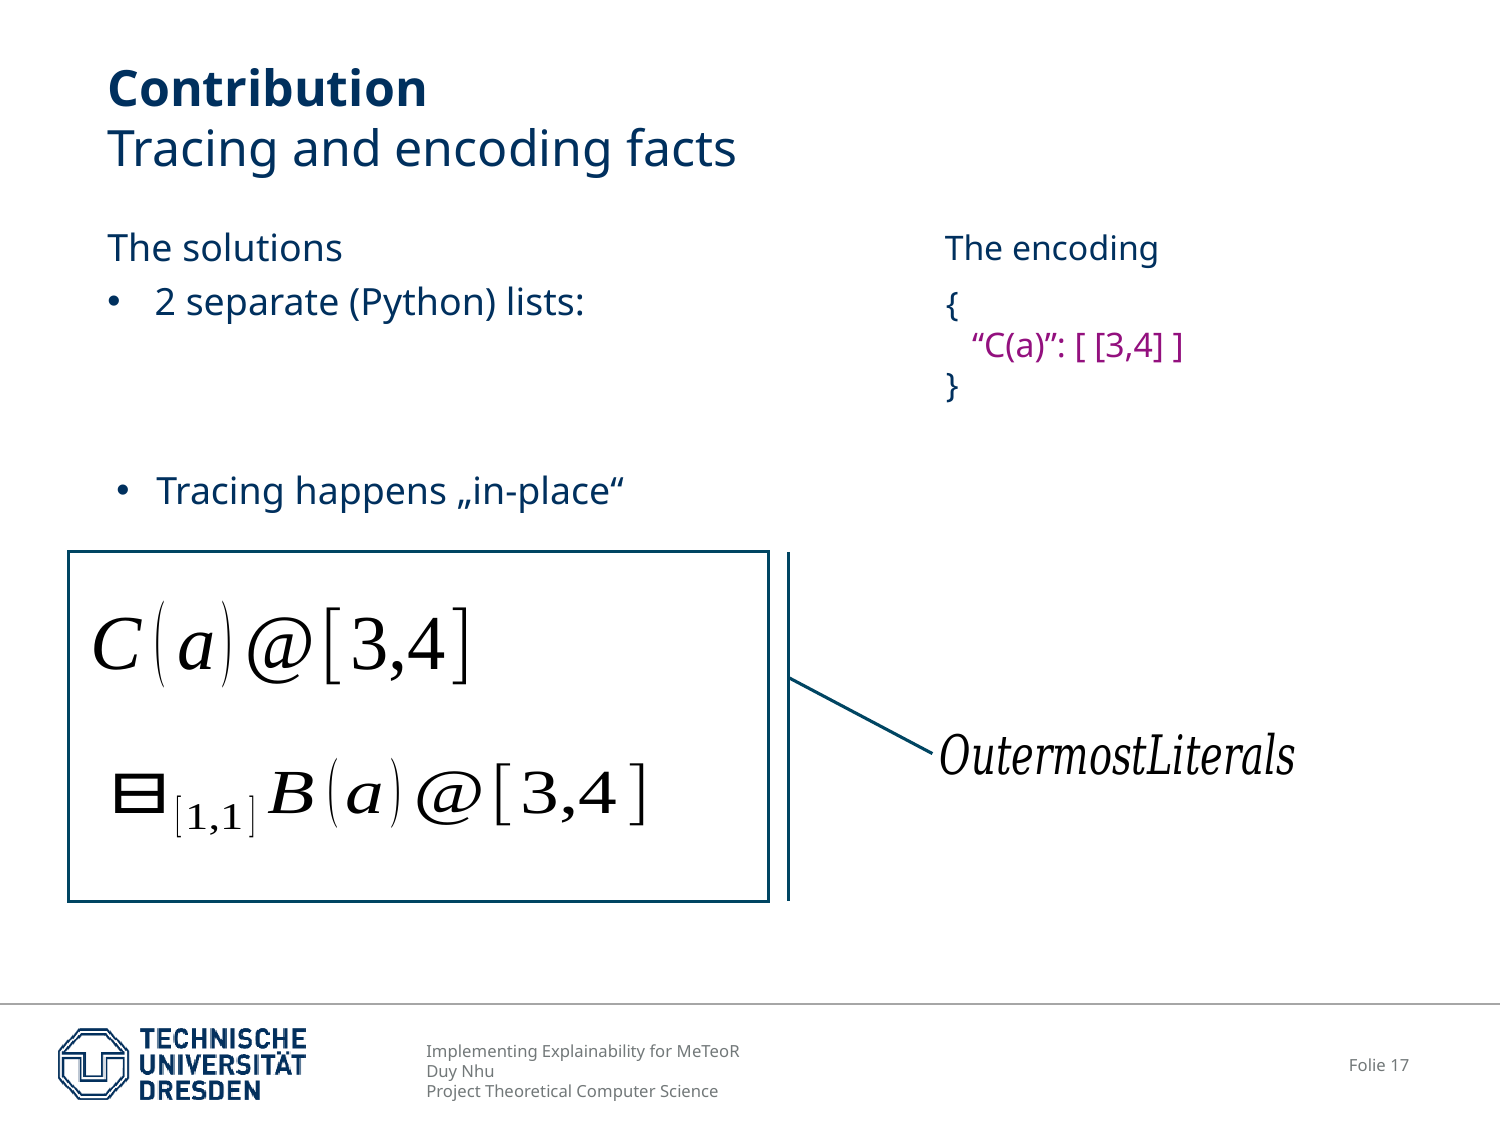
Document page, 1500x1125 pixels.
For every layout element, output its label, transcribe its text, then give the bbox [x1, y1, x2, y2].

text_box { “C(a)”: [ [3,4] ] } [931, 275, 1208, 413]
text_box [67, 551, 769, 902]
text_box The encoding [929, 219, 1175, 275]
title Contribution Tracing and encoding facts [107, 56, 1410, 169]
text_box [787, 551, 933, 901]
picture [58, 1028, 306, 1100]
